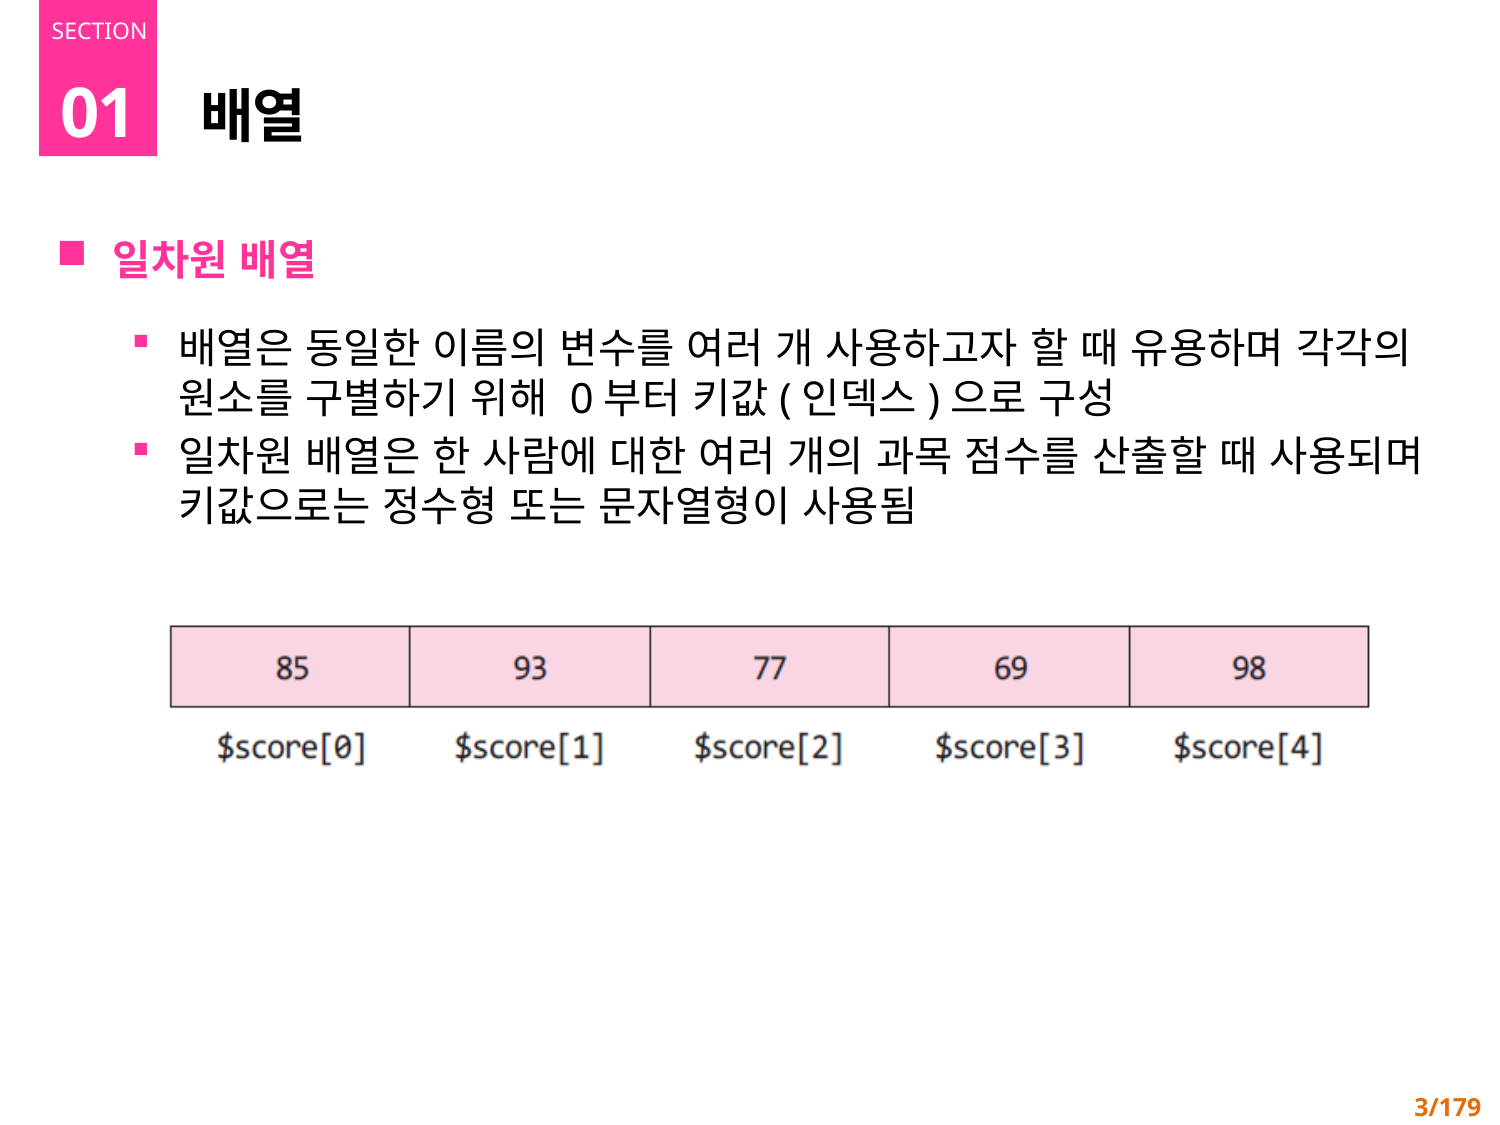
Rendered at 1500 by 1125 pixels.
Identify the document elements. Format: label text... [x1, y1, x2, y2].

text_box 01 [39, 70, 158, 149]
picture [157, 609, 1389, 792]
title 배열 [185, 75, 1463, 153]
list 일차원 배열 배열은 동일한 이름의 변수를 여러 개 사용하고자 할 때 유용하며 각각의 원소를 구별하기 위해 0부터 키값(인덱스)으로 구성 일차원 배열은 한 사람에 대한 여러 개의 과목 점수를 산출할 때 사용되며 키값으로는 정수형 또는 문자열형이 사용됨 [41, 226, 1459, 575]
